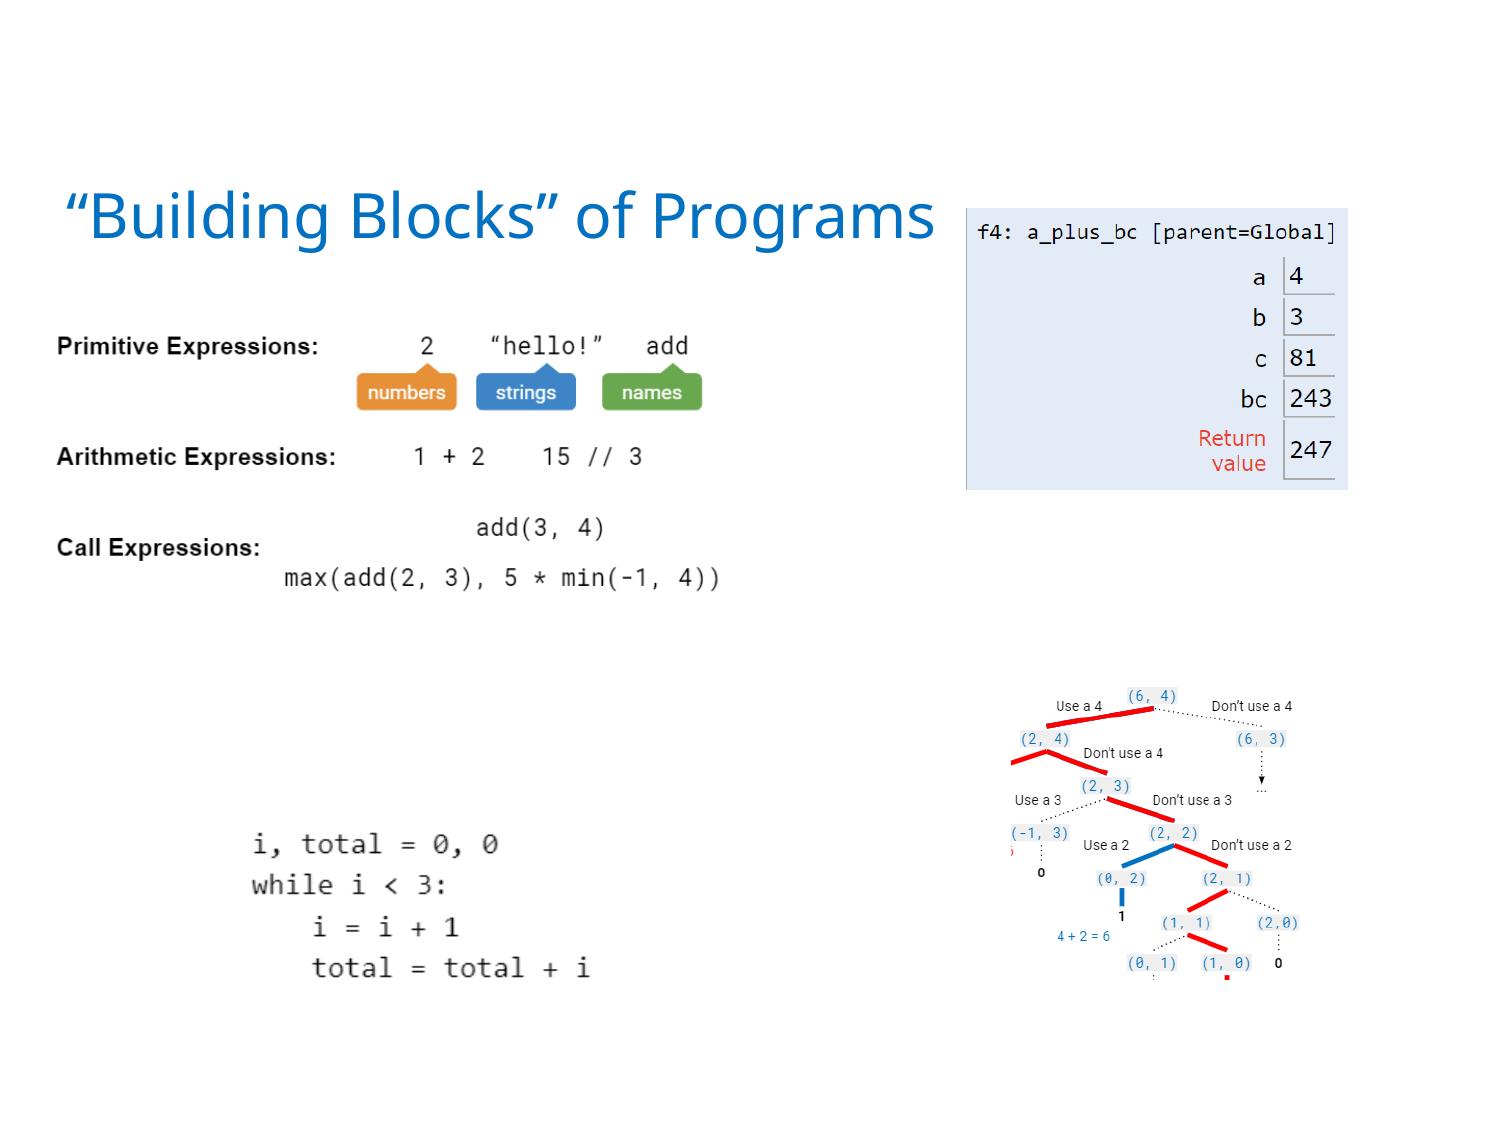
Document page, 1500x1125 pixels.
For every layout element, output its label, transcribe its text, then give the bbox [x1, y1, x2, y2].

picture [50, 322, 732, 610]
picture [956, 198, 1361, 513]
picture [227, 804, 632, 1015]
title “Building Blocks” of Programs [51, 129, 1449, 297]
picture [1011, 665, 1307, 980]
